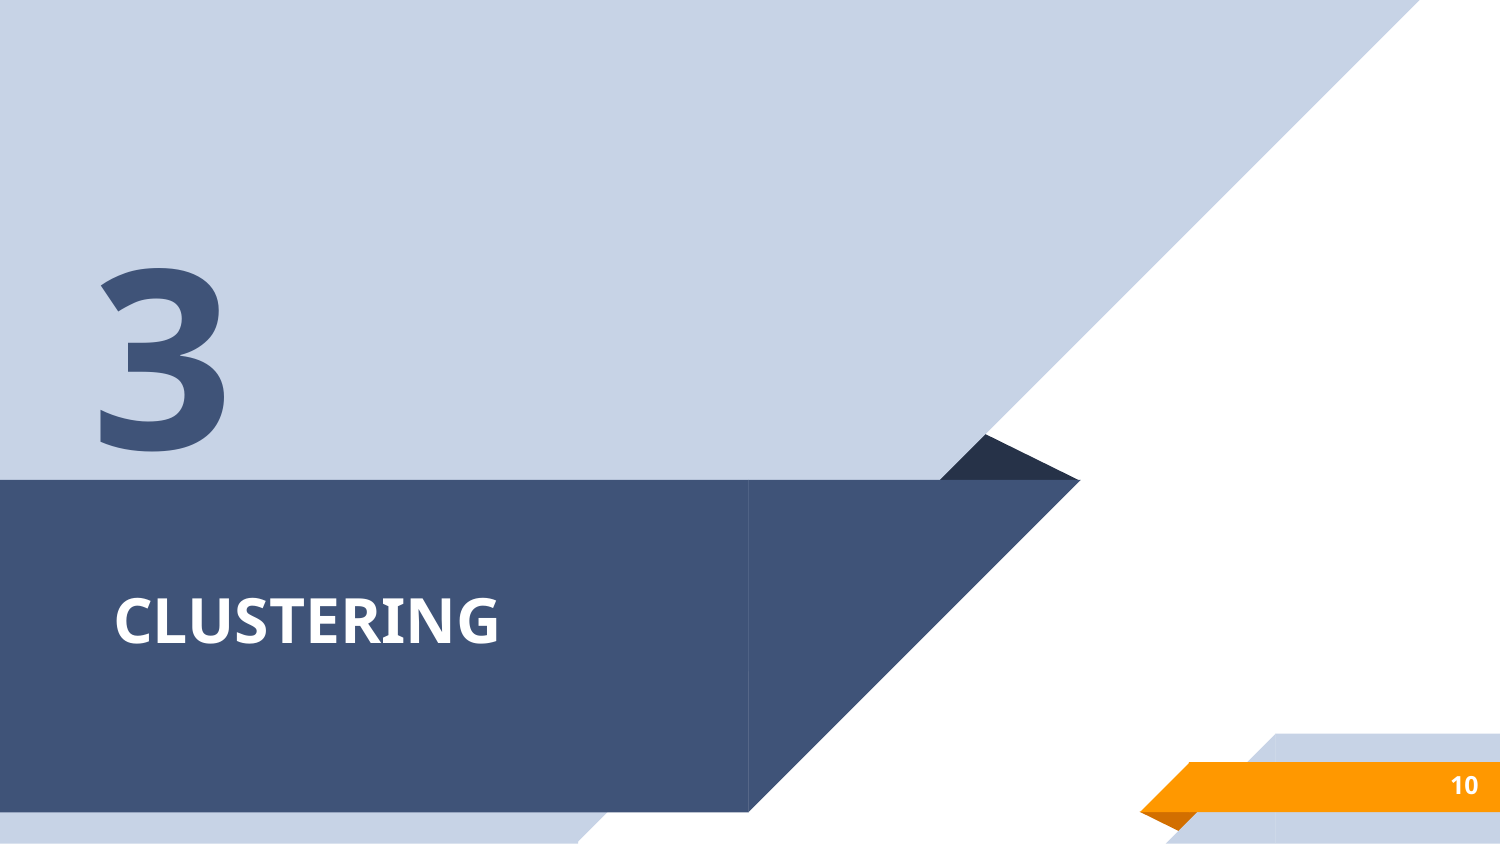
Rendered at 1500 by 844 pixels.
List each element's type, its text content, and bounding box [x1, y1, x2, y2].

text_box 3 [76, 0, 434, 515]
title CLUSTERING [98, 558, 770, 672]
slide_number 10 [1249, 760, 1494, 813]
